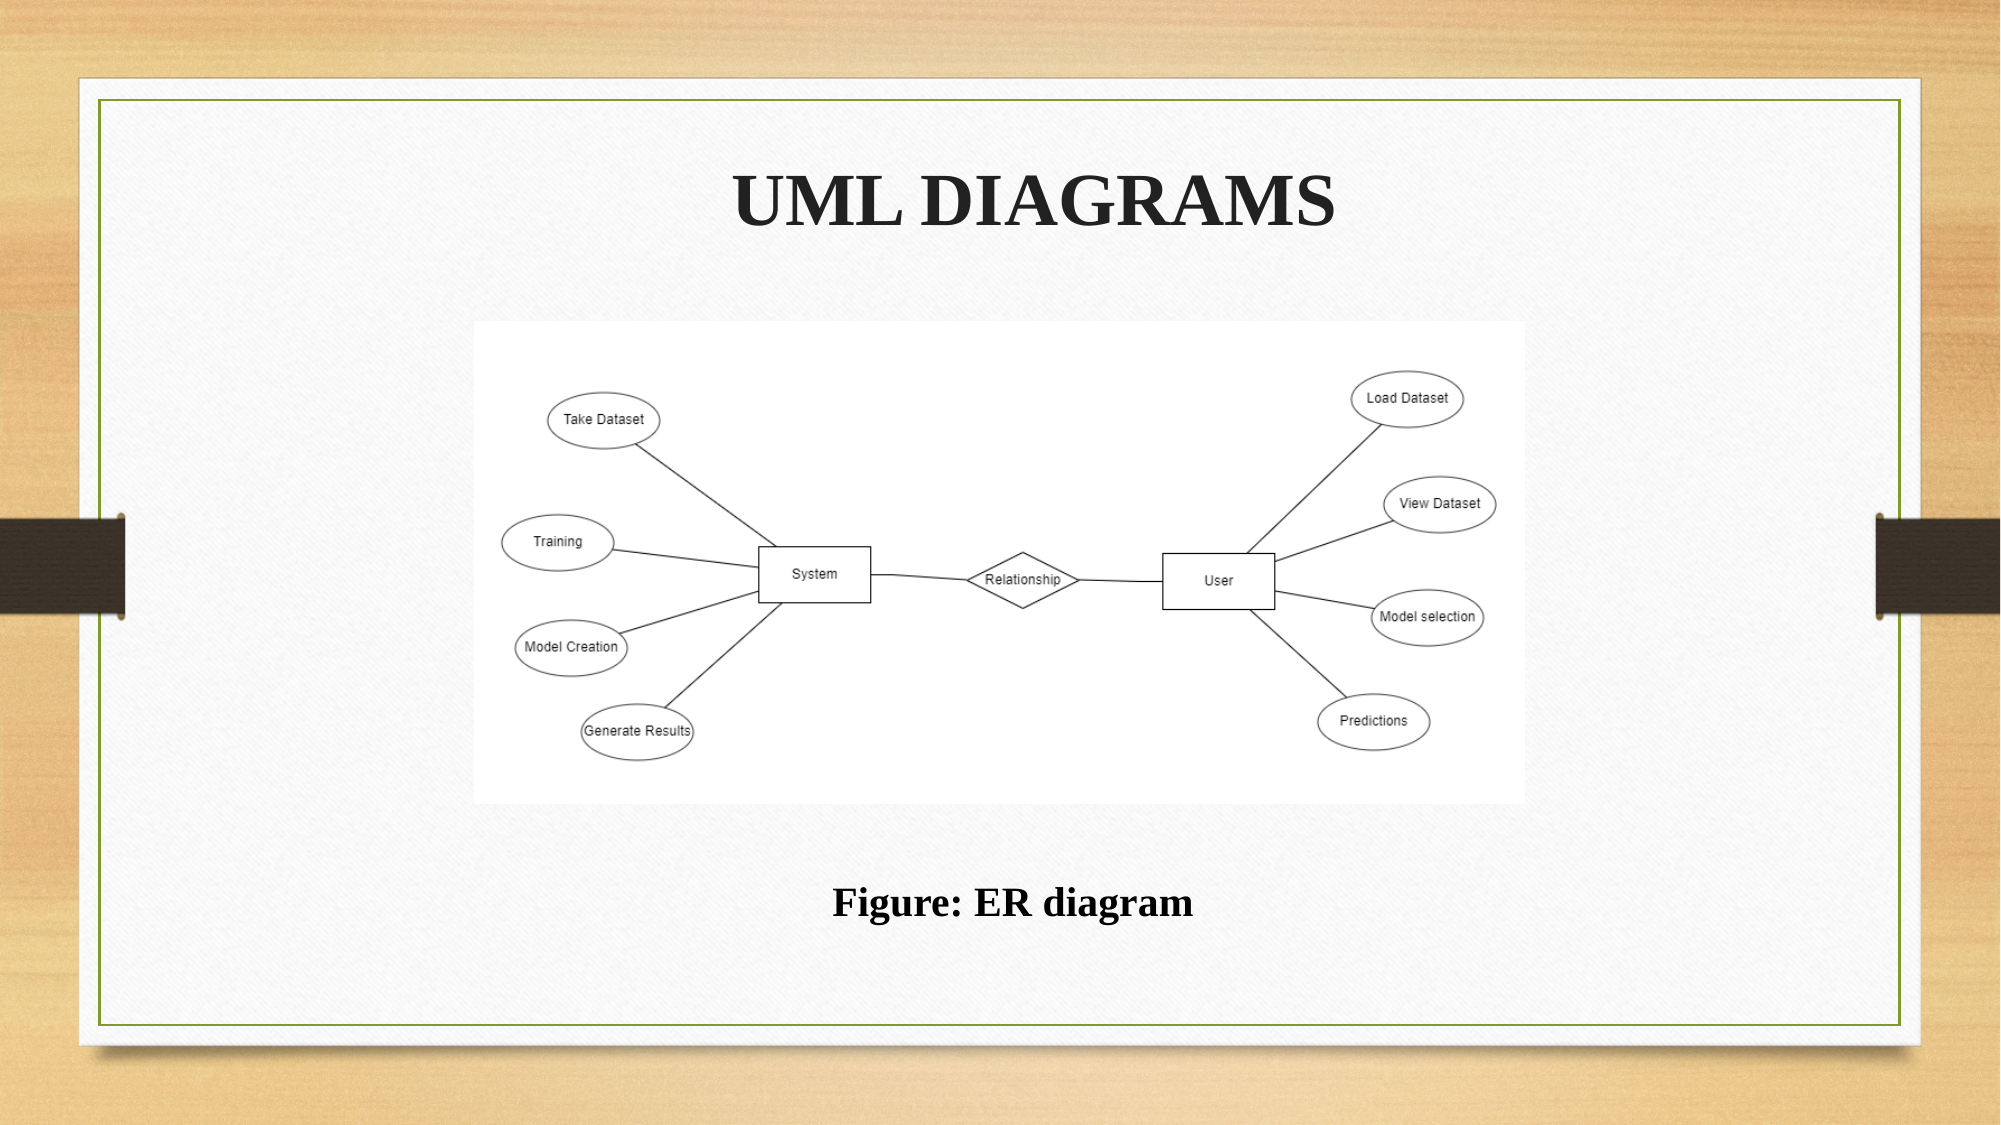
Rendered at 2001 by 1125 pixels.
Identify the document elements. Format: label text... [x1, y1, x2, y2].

picture [0, 0, 2001, 1125]
text_box UML DIAGRAMS [254, 80, 1665, 233]
text_box Figure: ER diagram [712, 867, 1315, 933]
